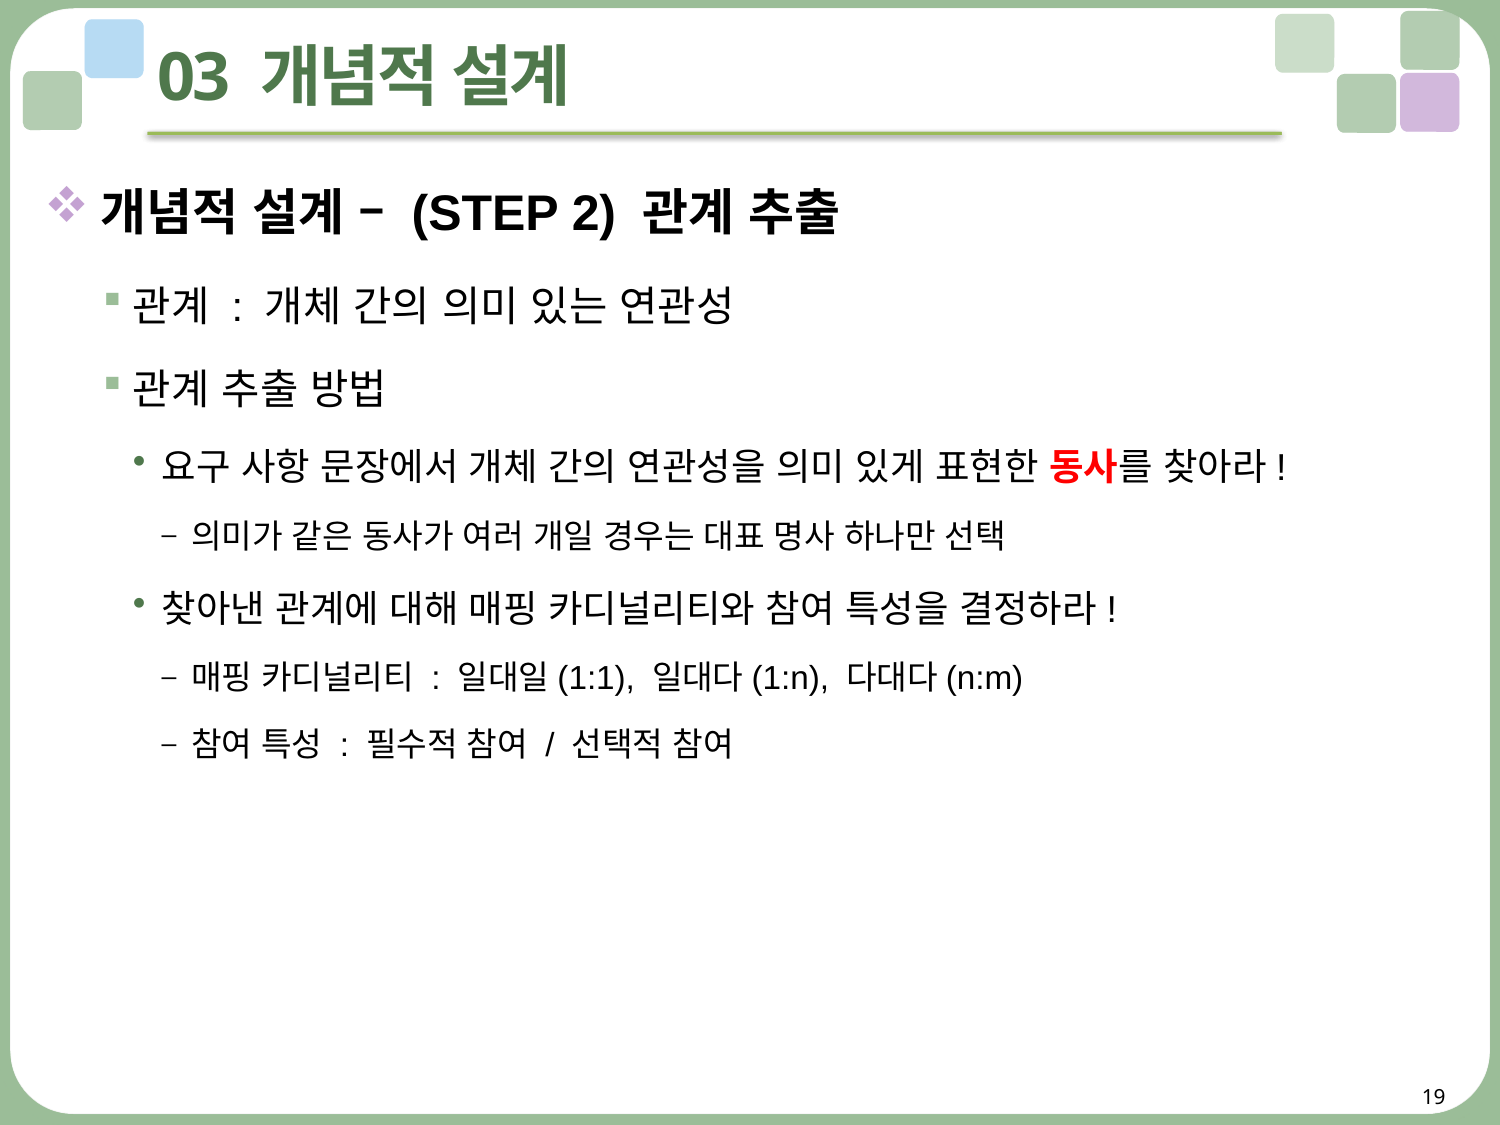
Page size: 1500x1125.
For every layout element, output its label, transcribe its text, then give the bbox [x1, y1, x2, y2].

list 개념적 설계 – (STEP 2) 관계 추출 관계 : 개체 간의 의미 있는 연관성 관계 추출 방법 요구 사항 문장에서 개체 간의 연관성을 의미 있게 표현한 동사를 찾아라! 의미가 같은 동사가 여러 개일 경우는 대표 명사 하나만 선택 찾아낸 관계에 대해 매핑 카디널리티와 참여 특성을 결정하라! 매핑 카디널리티 : 일대일(1:1), 일대다(1:n), 다대다(n:m) 참여 특성 : 필수적 참여 / 선택적 참여 [29, 172, 1459, 1083]
picture [0, 0, 1500, 1125]
title 03 개념적 설계 [142, 25, 1459, 123]
